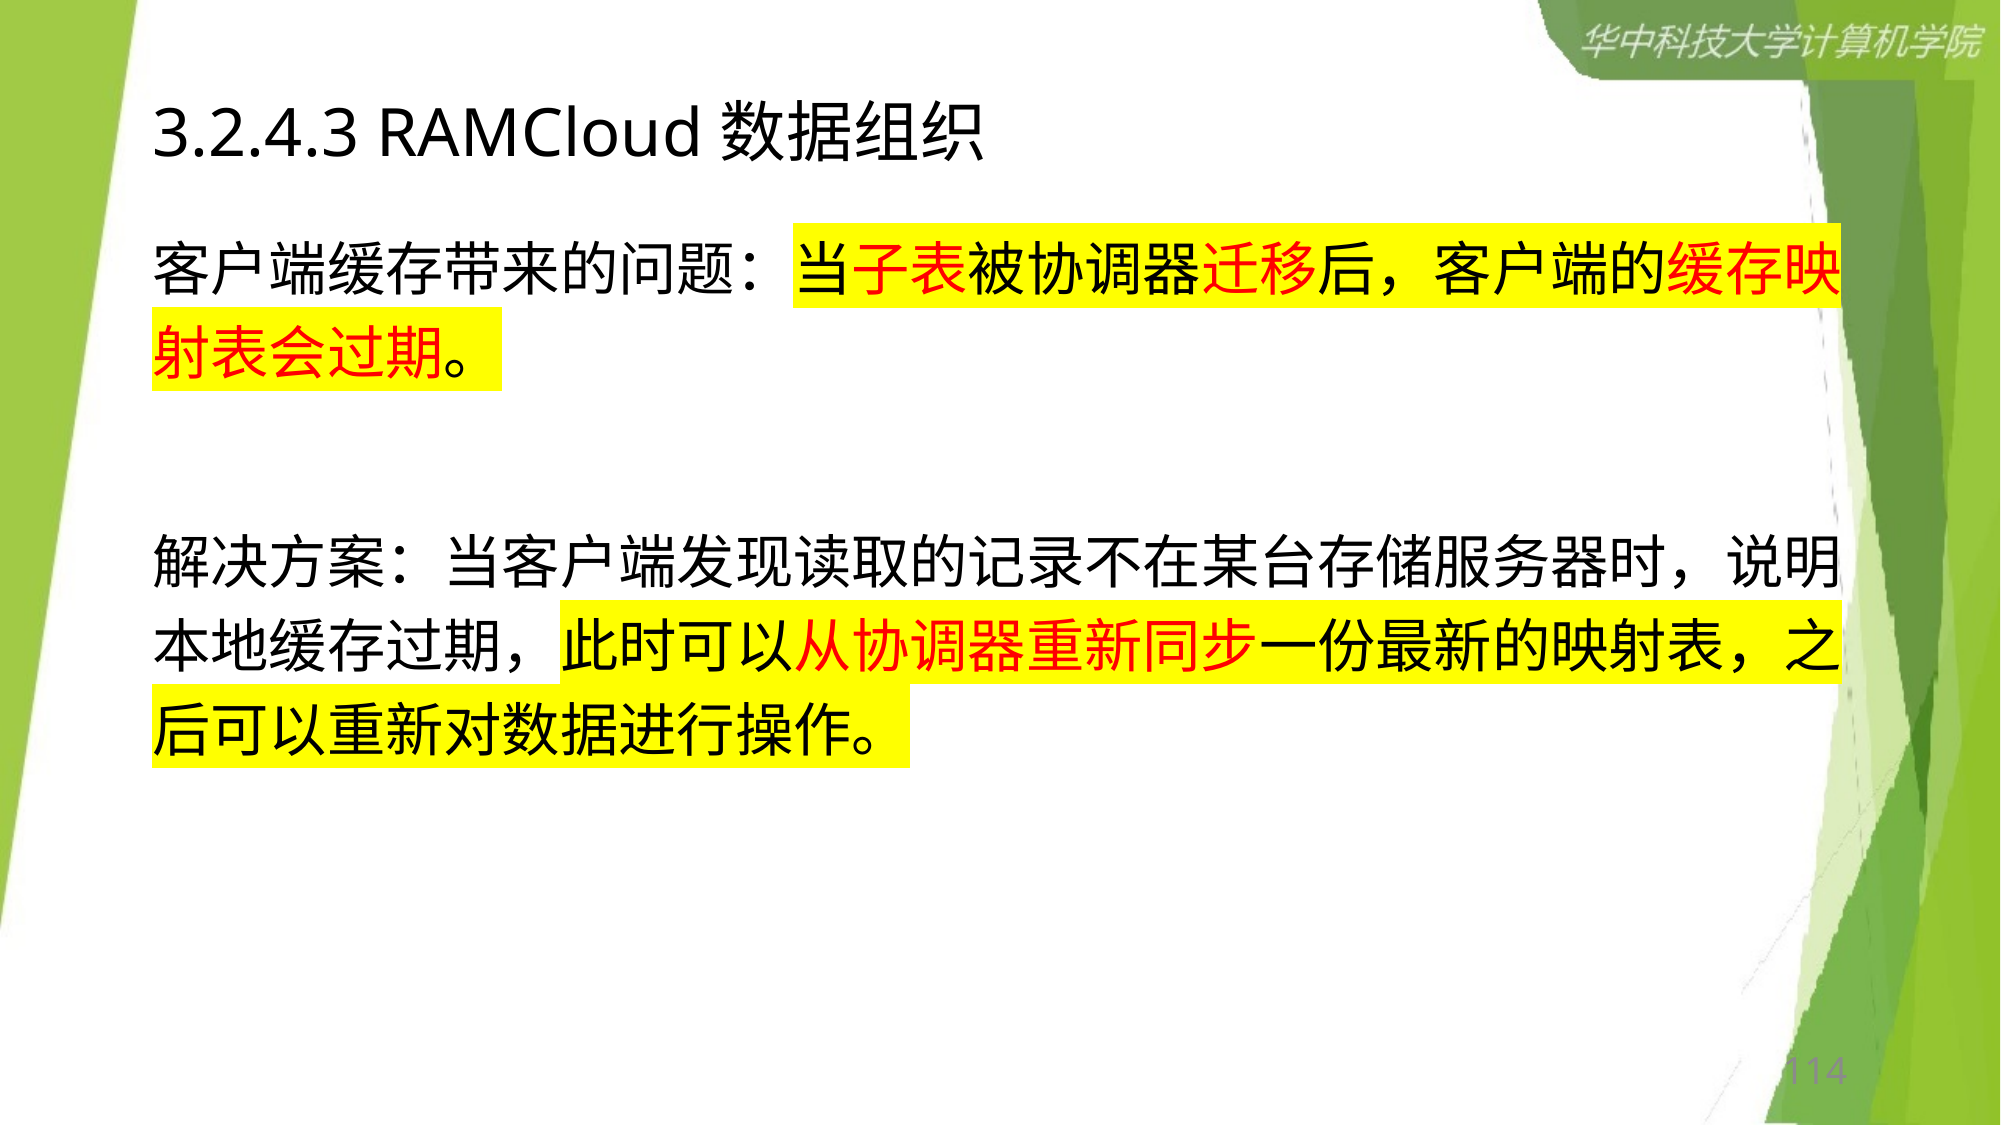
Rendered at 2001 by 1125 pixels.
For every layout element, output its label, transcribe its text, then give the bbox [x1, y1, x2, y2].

picture [0, 0, 2001, 1125]
list 客户端缓存带来的问题：当子表被协调器迁移后，客户端的缓存映射表会过期。 解决方案：当客户端发现读取的记录不在某台存储服务器时，说明本地缓存过期，此时可以从协调器重新同步一份最新的映射表，之后可以重新对数据进行操作。 [137, 210, 1863, 925]
slide_number 114 [1412, 1042, 1863, 1103]
title 3.2.4.3 RAMCloud数据组织 [137, 59, 1863, 210]
